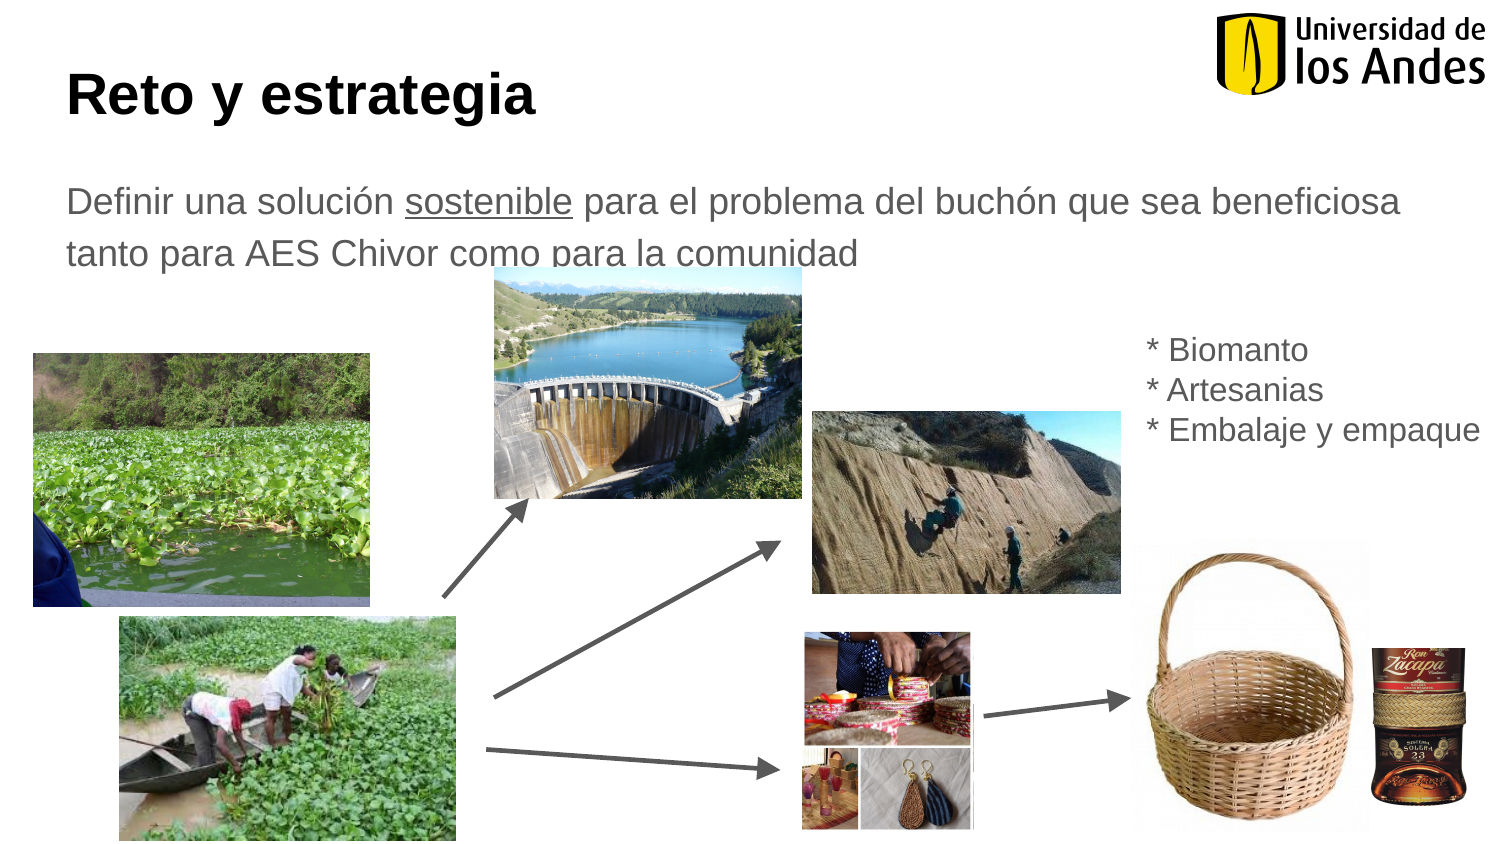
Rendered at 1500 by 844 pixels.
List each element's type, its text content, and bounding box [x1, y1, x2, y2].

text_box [442, 497, 530, 598]
picture [1216, 13, 1485, 95]
title Reto y estrategia [51, 41, 1449, 136]
picture [812, 410, 1121, 595]
picture [1130, 537, 1485, 832]
picture [801, 629, 974, 832]
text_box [493, 540, 782, 698]
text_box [485, 749, 781, 771]
list Definir una solución sostenible para el problema del buchón que sea beneficiosa tanto para AES Chivor como para la comunidad [51, 155, 1449, 750]
picture [118, 616, 456, 842]
picture [32, 353, 370, 607]
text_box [983, 697, 1132, 717]
list * Biomanto * Artesanias * Embalaje y empaque [1131, 313, 1500, 471]
picture [493, 266, 803, 499]
